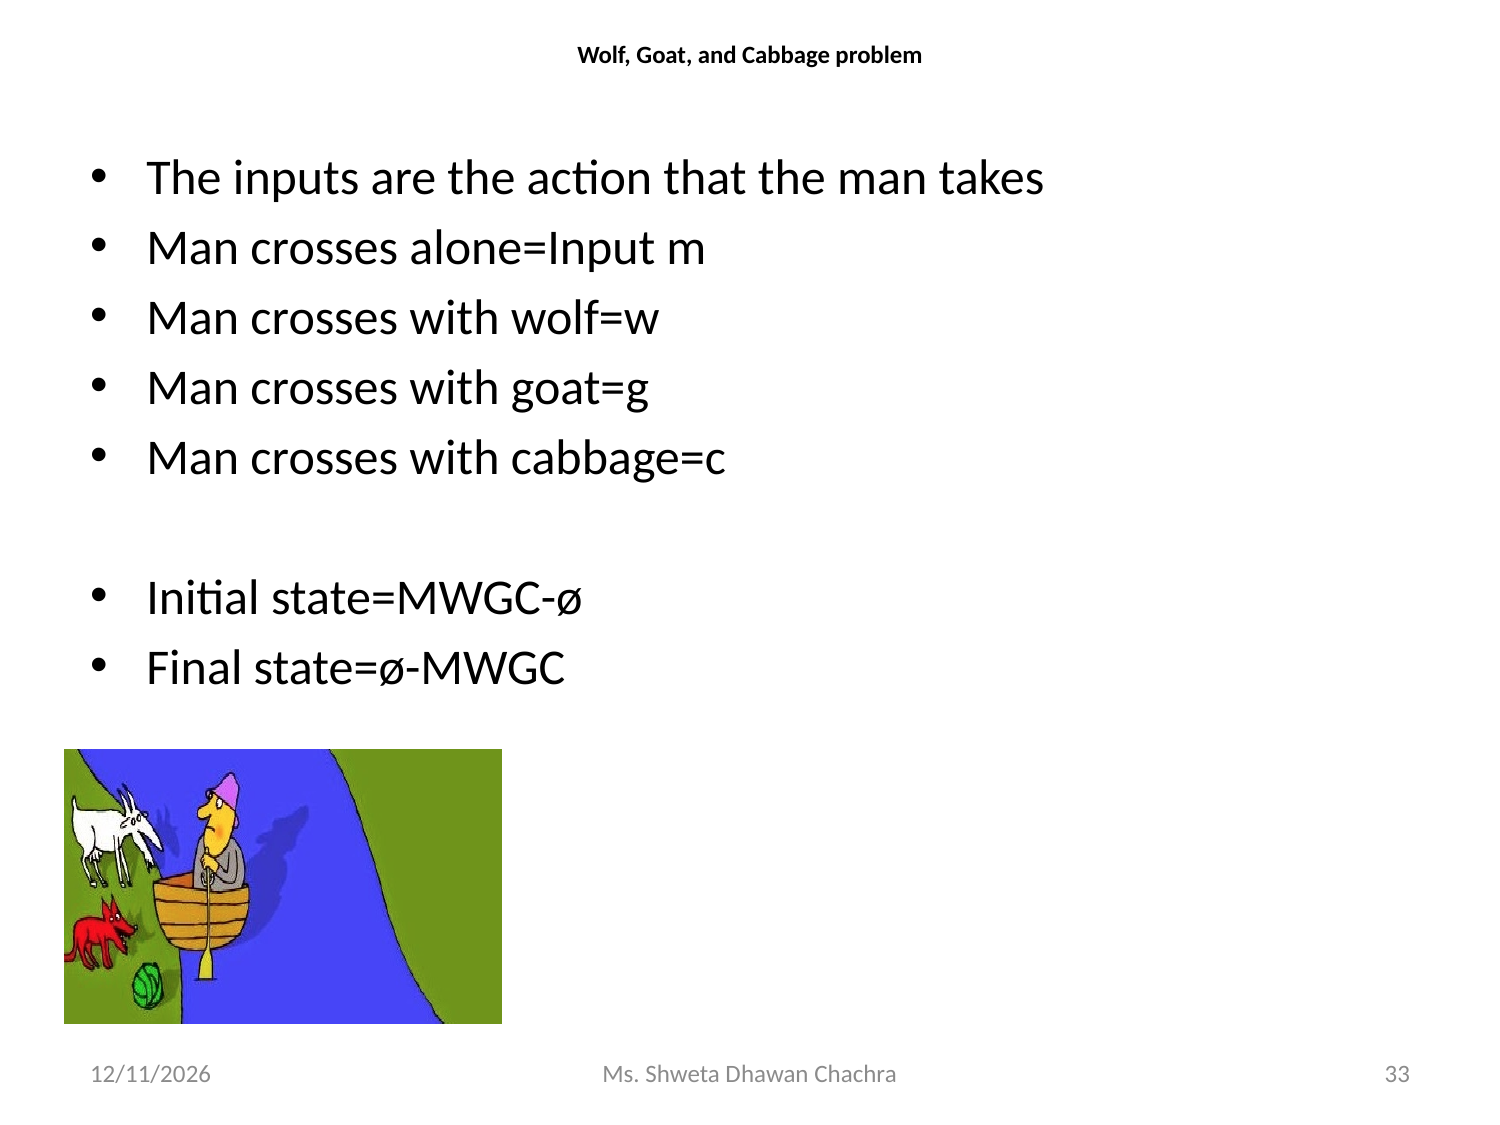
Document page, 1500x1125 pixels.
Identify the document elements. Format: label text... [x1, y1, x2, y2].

footer Ms. Shweta Dhawan Chachra [512, 1042, 988, 1103]
list The inputs are the action that the man takes Man crosses alone=Input m Man crosses with wolf=w Man crosses with goat=g Man crosses with cabbage=c Initial state=MWGC-ø Final state=ø-MWGC [75, 137, 1425, 880]
title Wolf, Goat, and Cabbage problem [75, 30, 1425, 76]
picture [64, 749, 503, 1024]
slide_number 33 [1074, 1042, 1425, 1103]
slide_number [75, 1042, 425, 1103]
